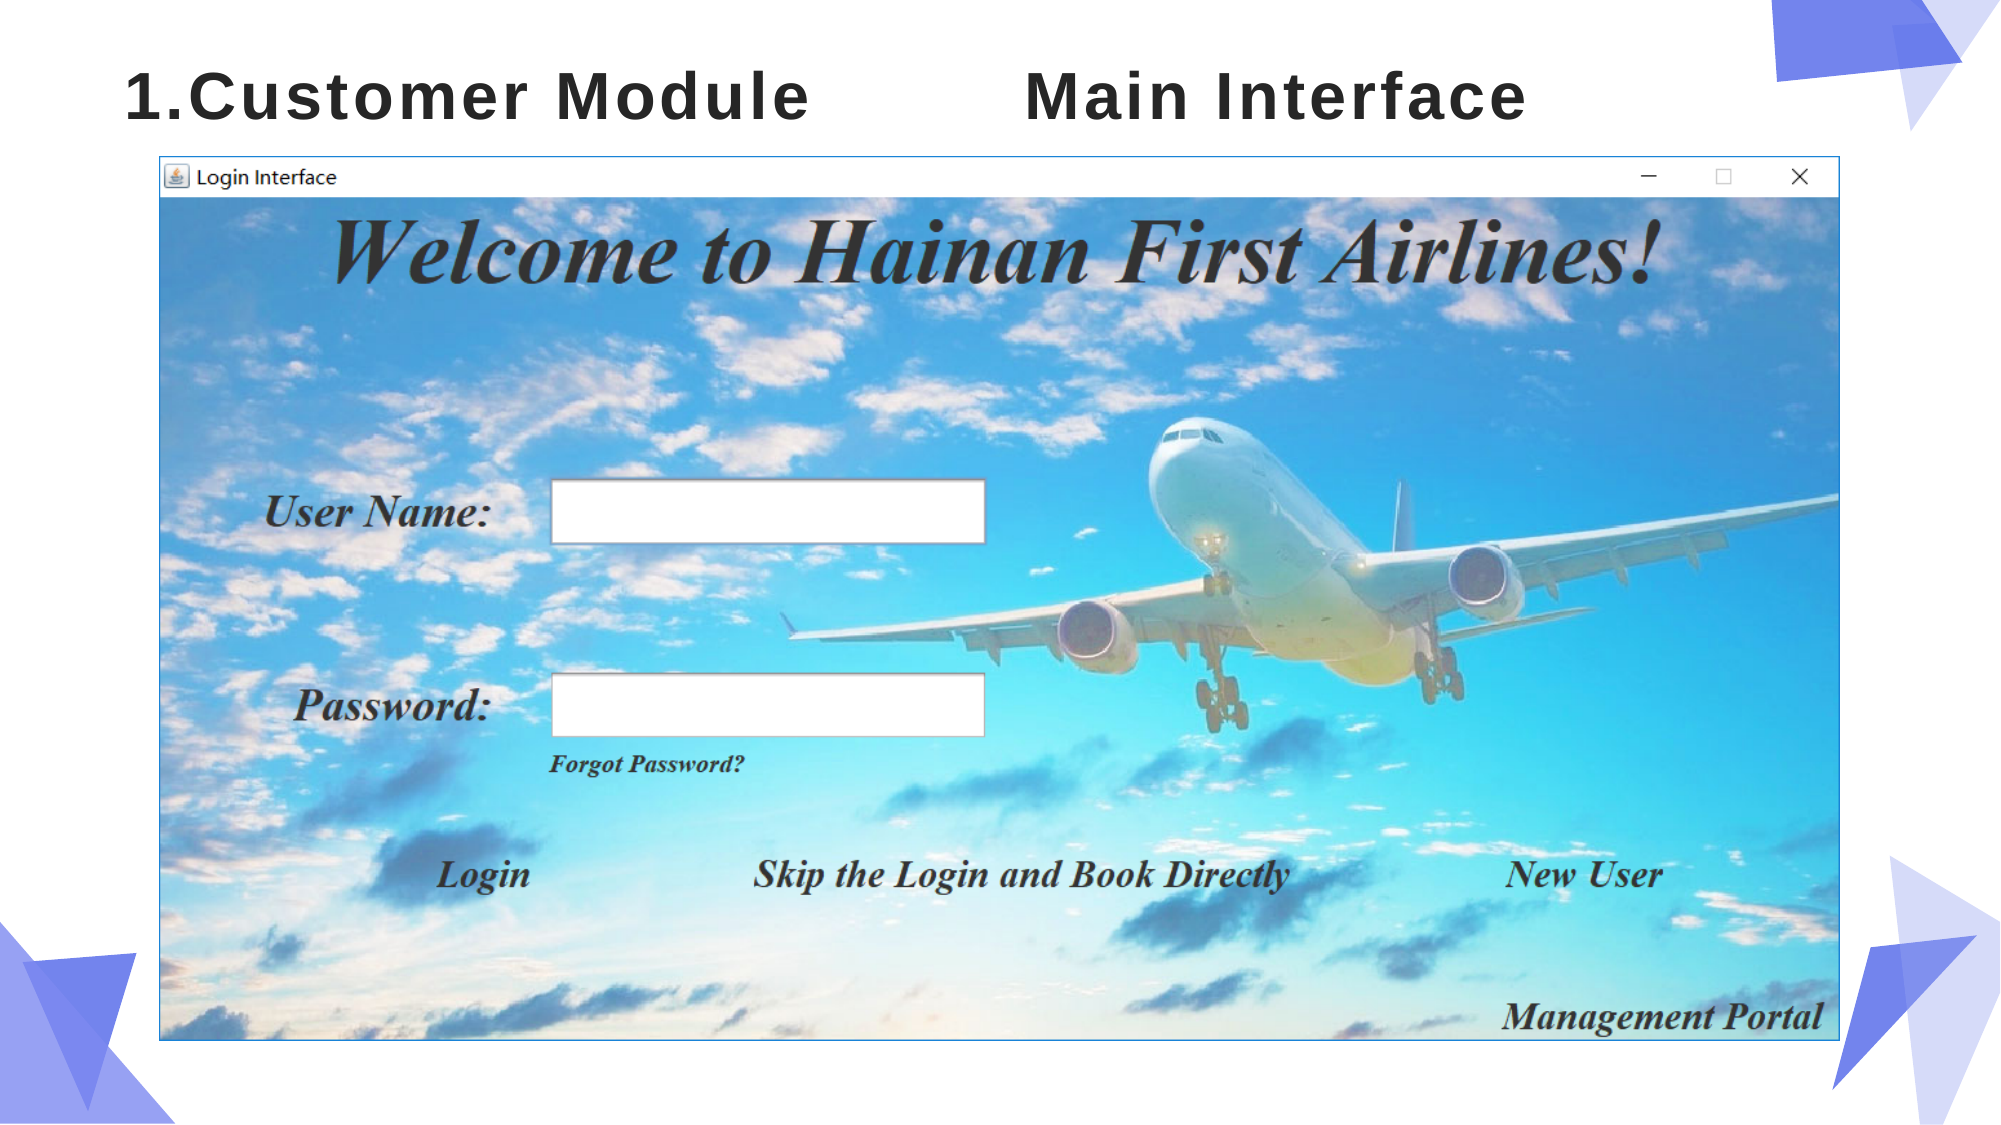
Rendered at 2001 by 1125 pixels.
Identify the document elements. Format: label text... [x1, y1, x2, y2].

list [159, 156, 1840, 1041]
title 1.Customer Module Main Interface [109, 45, 1891, 146]
